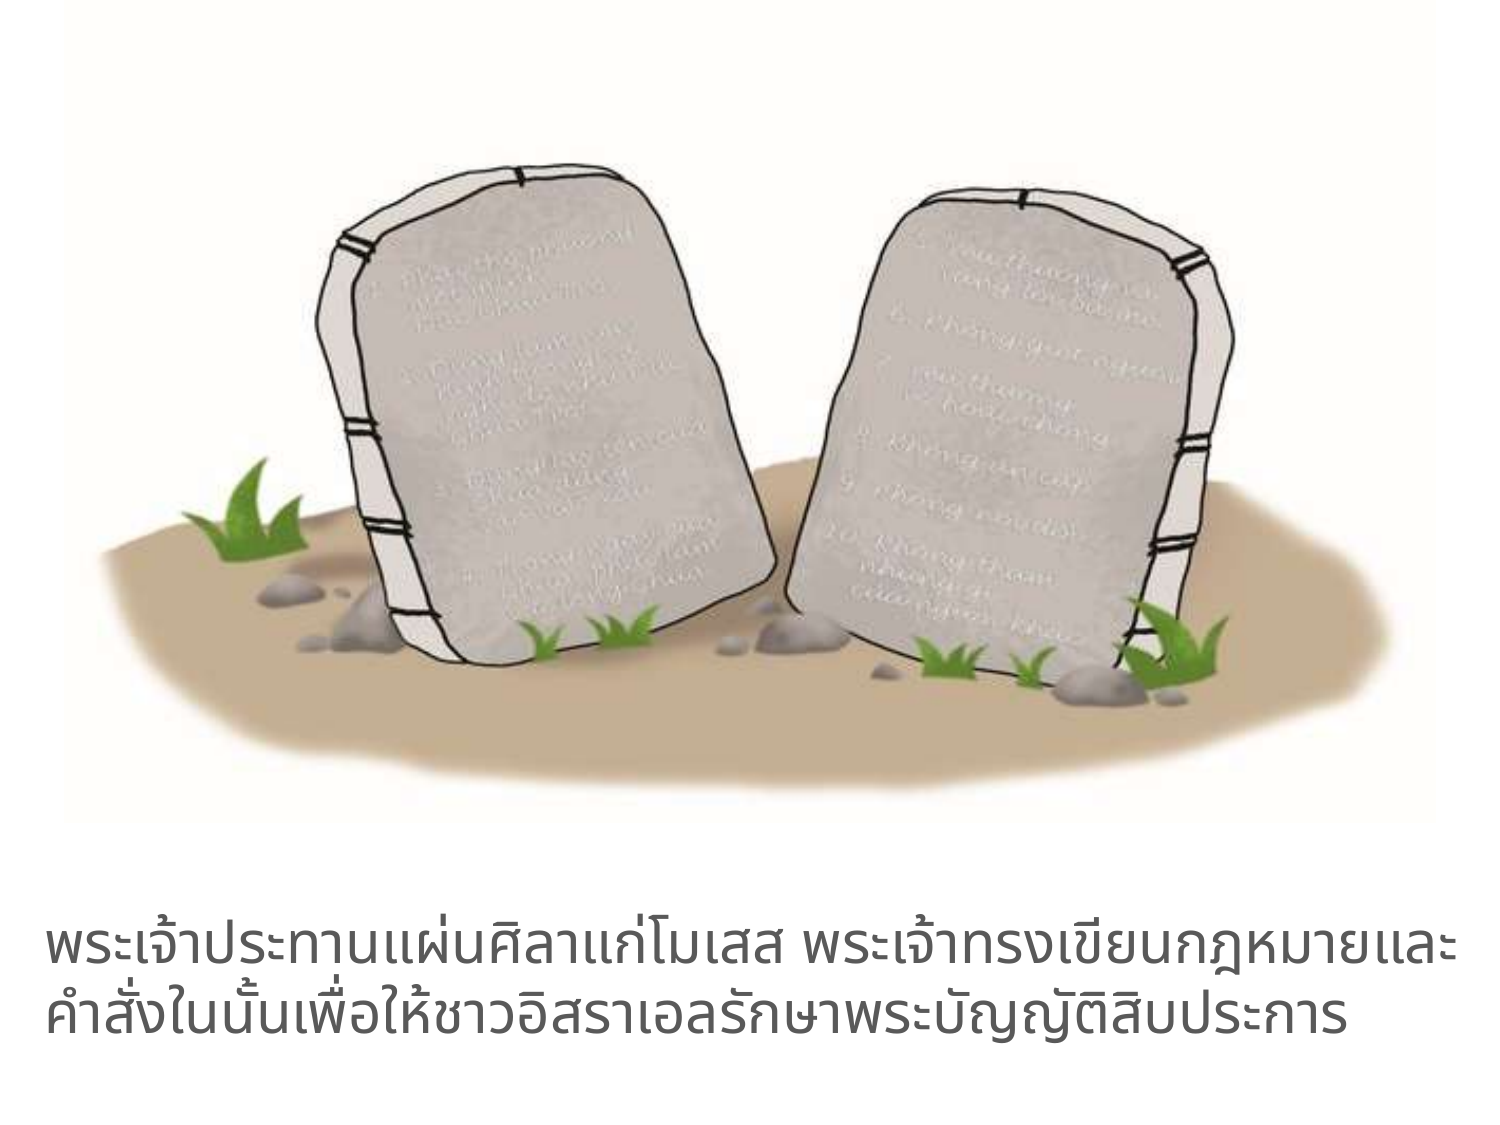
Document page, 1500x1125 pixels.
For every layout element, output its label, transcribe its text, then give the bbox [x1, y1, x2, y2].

text_box พระเจ้าประทานแผ่นศิลาแก่โมเสส พระเจ้าทรงเขียนกฎหมายและคำสั่งในนั้นเพื่อให้ชาวอิสราเอลรักษาพระบัญญัติสิบประการ [29, 897, 1500, 1053]
picture [64, 0, 1436, 823]
